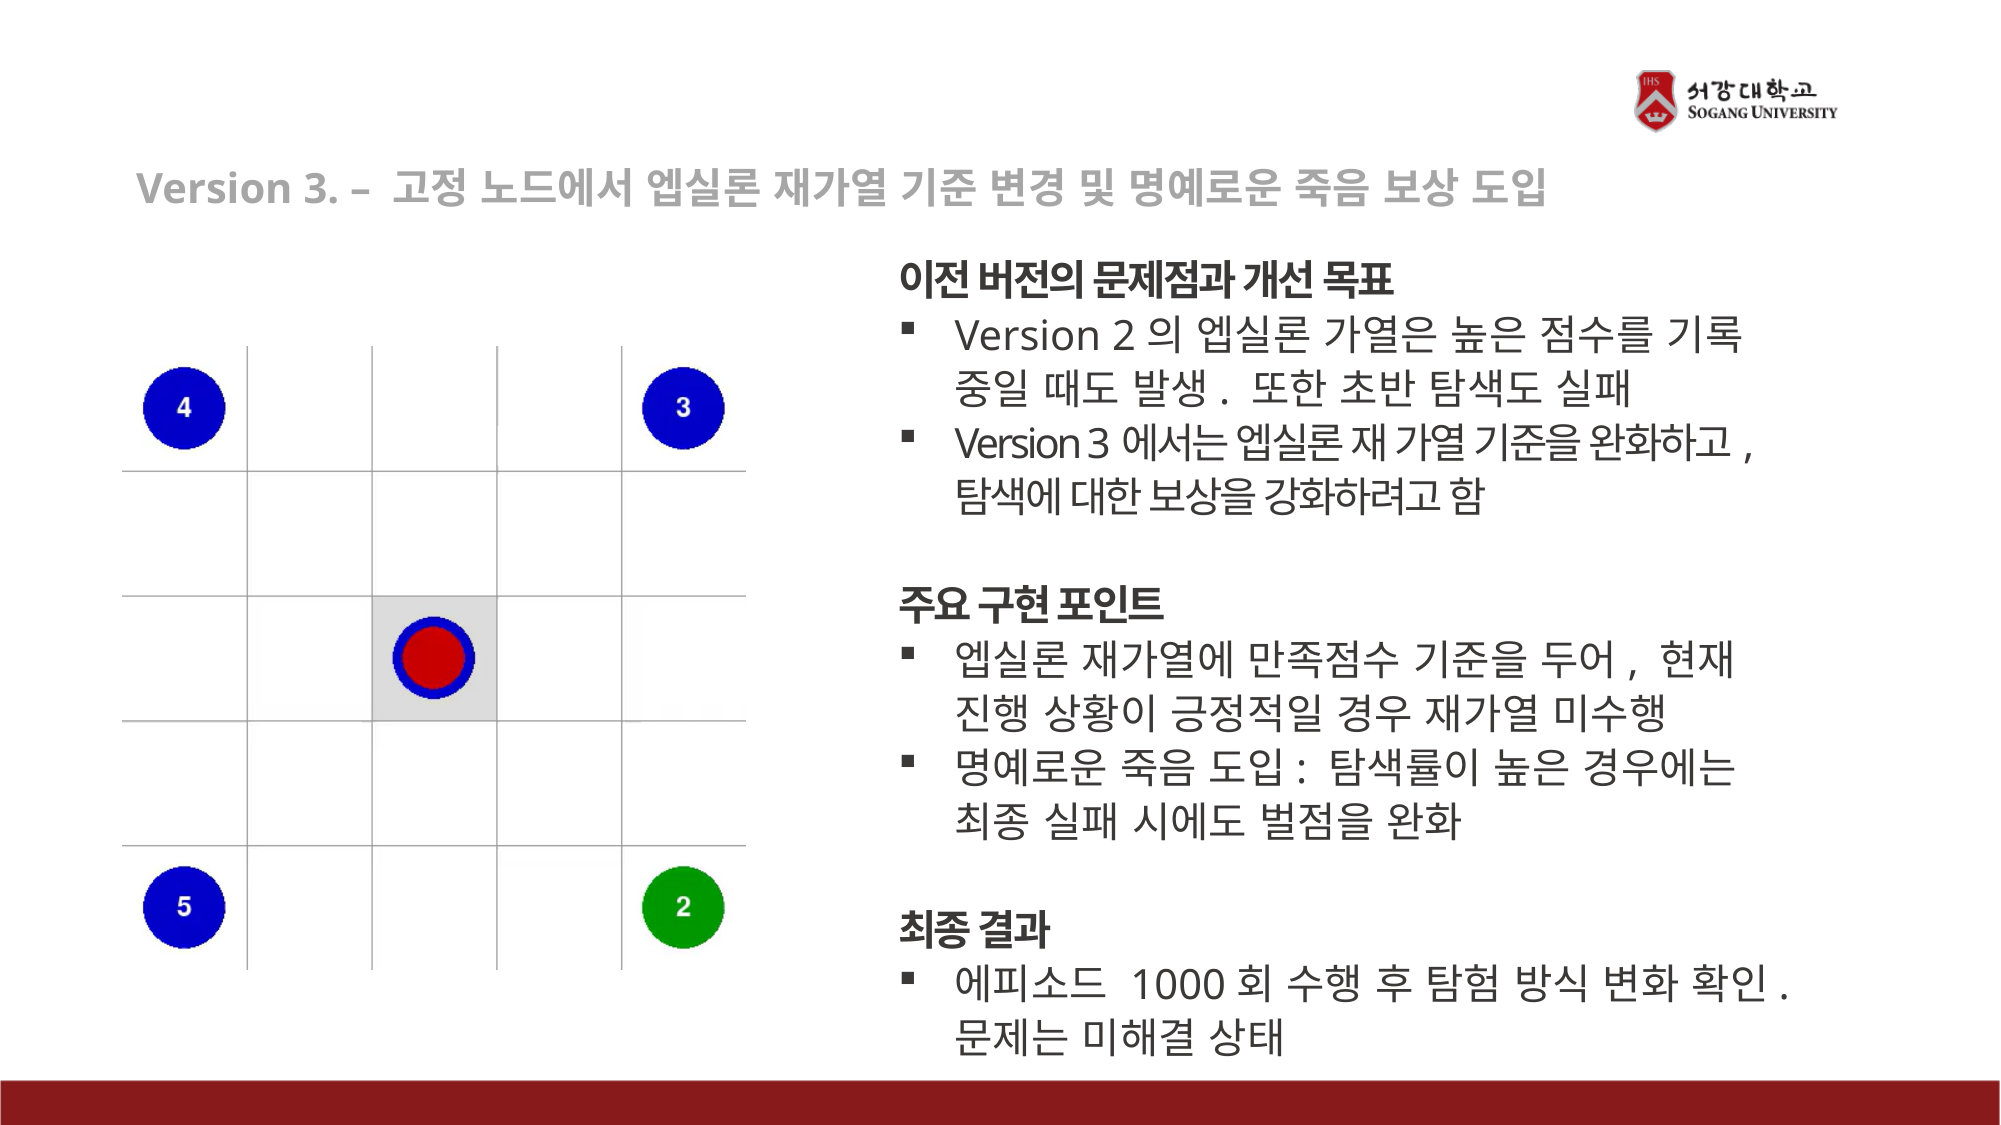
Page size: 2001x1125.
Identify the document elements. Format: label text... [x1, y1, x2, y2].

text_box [121, 345, 747, 971]
text_box 이전 버전의 문제점과 개선 목표 Version 2의 엡실론 가열은 높은 점수를 기록 중일 때도 발생. 또한 초반 탐색도 실패 Version 3에서는 엡실론 재 가열 기준을 완화하고, 탐색에 대한 보상을 강화하려고 함 주요 구현 포인트 엡실론 재가열에 만족점수 기준을 두어, 현재 진행 상황이 긍정적일 경우 재가열 미수행 명예로운 죽음 도입: 탐색률이 높은 경우에는 최종 실패 시에도 벌점을 완화 최종 결과 에피소드 1000회 수행 후 탐험 방식 변화 확인. 문제는 미해결 상태 [883, 242, 1835, 1070]
picture [0, 70, 2000, 1125]
text_box Version 3. – 고정 노드에서 엡실론 재가열 기준 변경 및 명예로운 죽음 보상 도입 [121, 153, 1835, 219]
